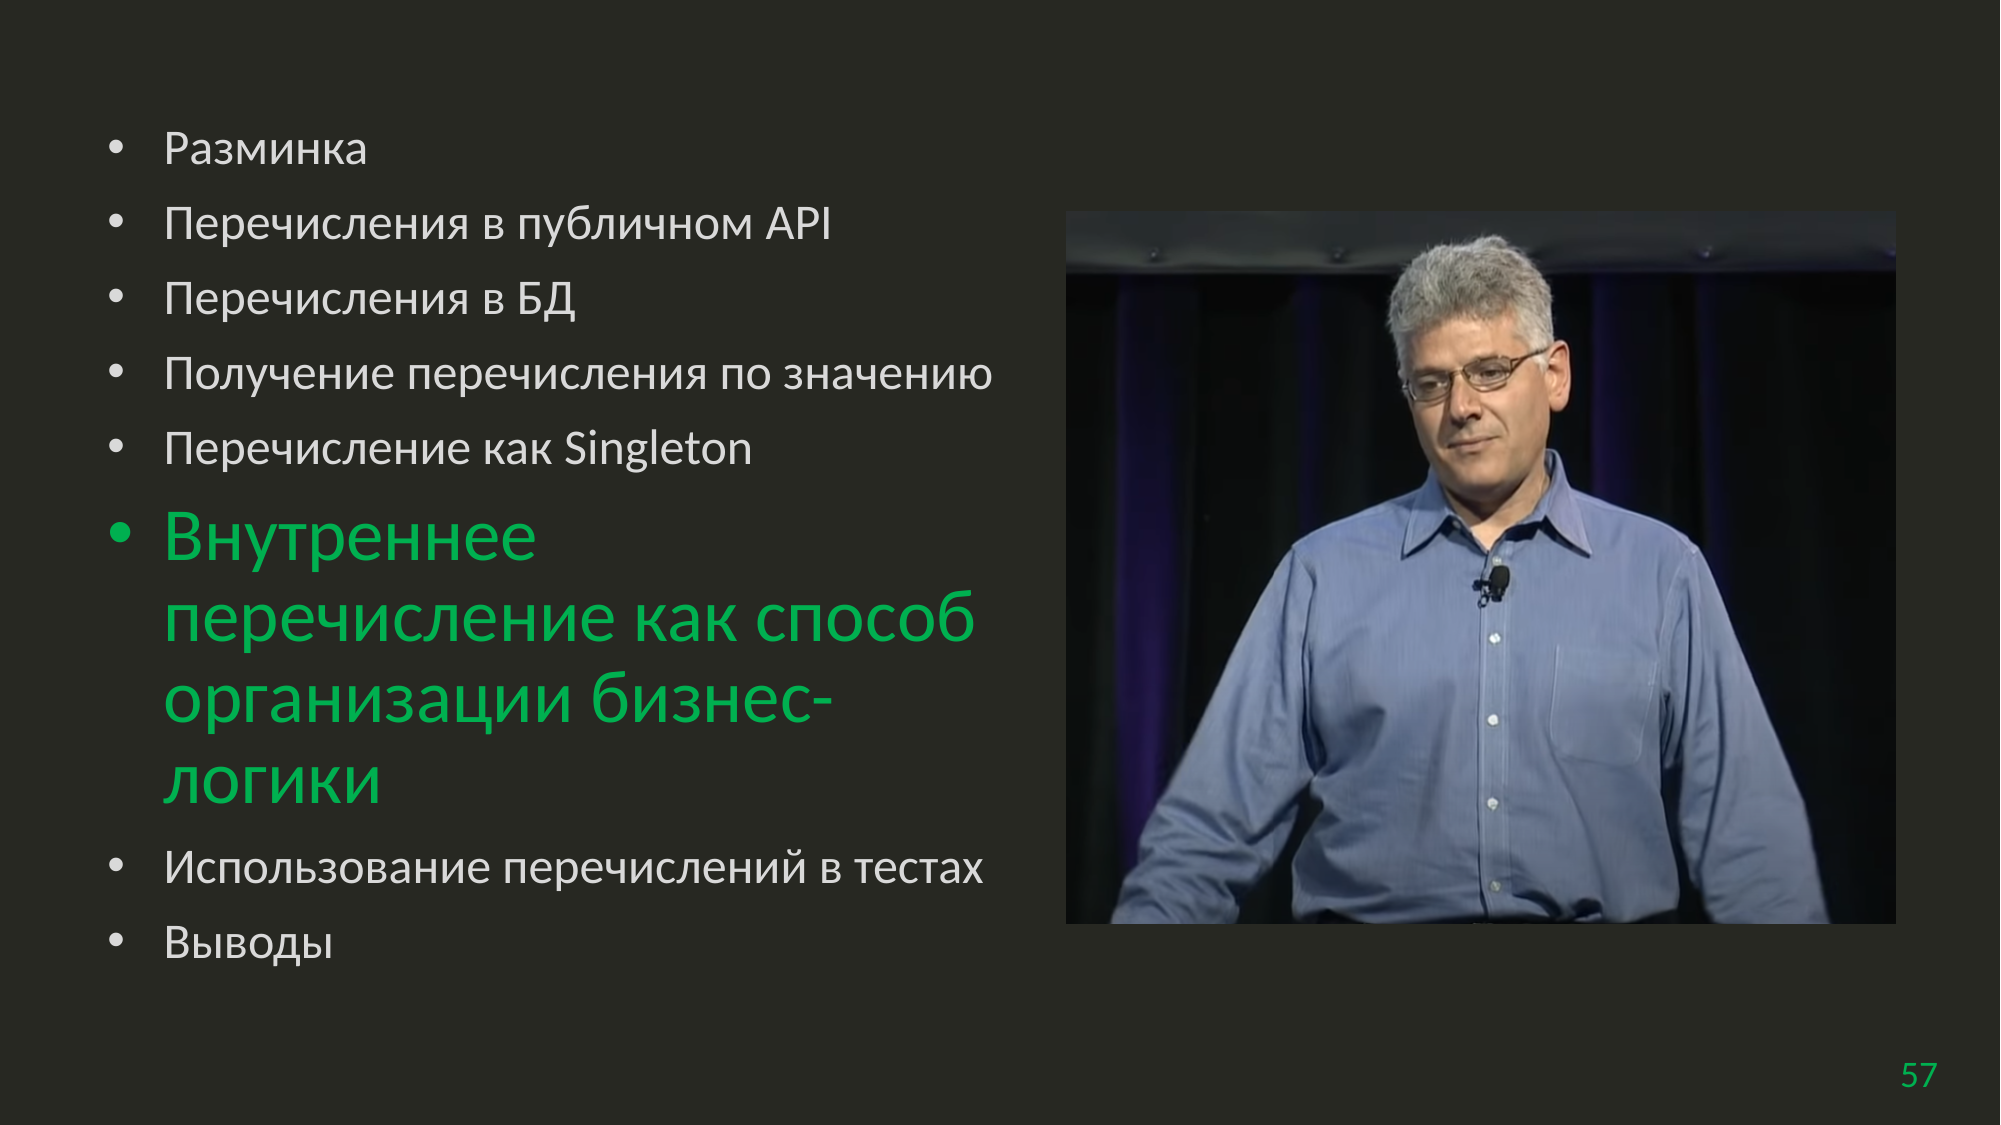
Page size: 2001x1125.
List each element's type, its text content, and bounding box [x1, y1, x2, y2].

slide_number 57 [1809, 1042, 1953, 1103]
picture [1066, 211, 1896, 924]
text_box Разминка Перечисления в публичном API Перечисления в БД Получение перечисления по значению Перечисление как Singleton Внутреннее перечисление как способ организации бизнес-логики Использование перечислений в тестах Выводы [92, 114, 1024, 1061]
